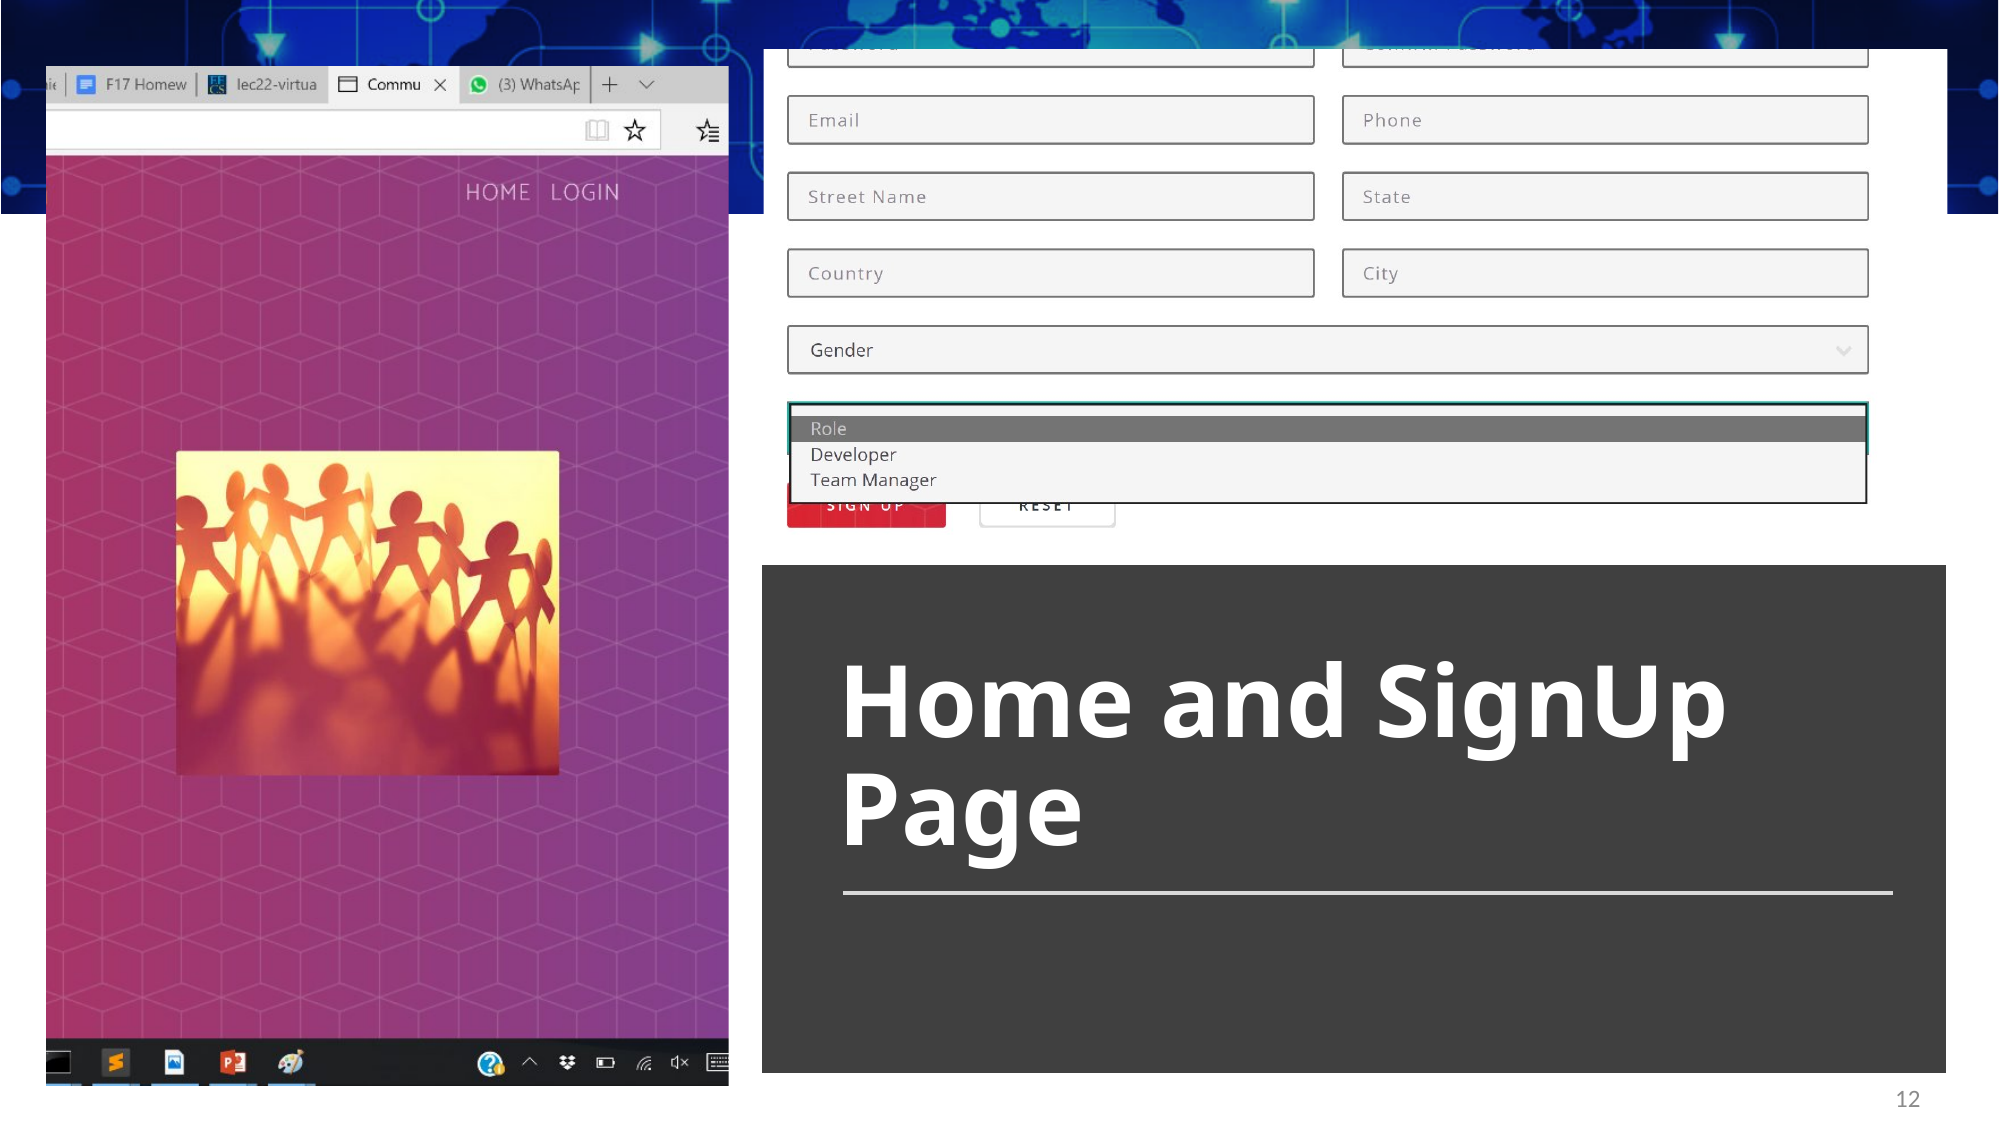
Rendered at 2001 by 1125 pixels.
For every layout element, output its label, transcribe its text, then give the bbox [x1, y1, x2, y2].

title Home and SignUp Page [823, 625, 1885, 875]
slide_number 12 [1485, 1072, 1936, 1123]
picture [1, 0, 1999, 1086]
text_box [771, 575, 1937, 1064]
